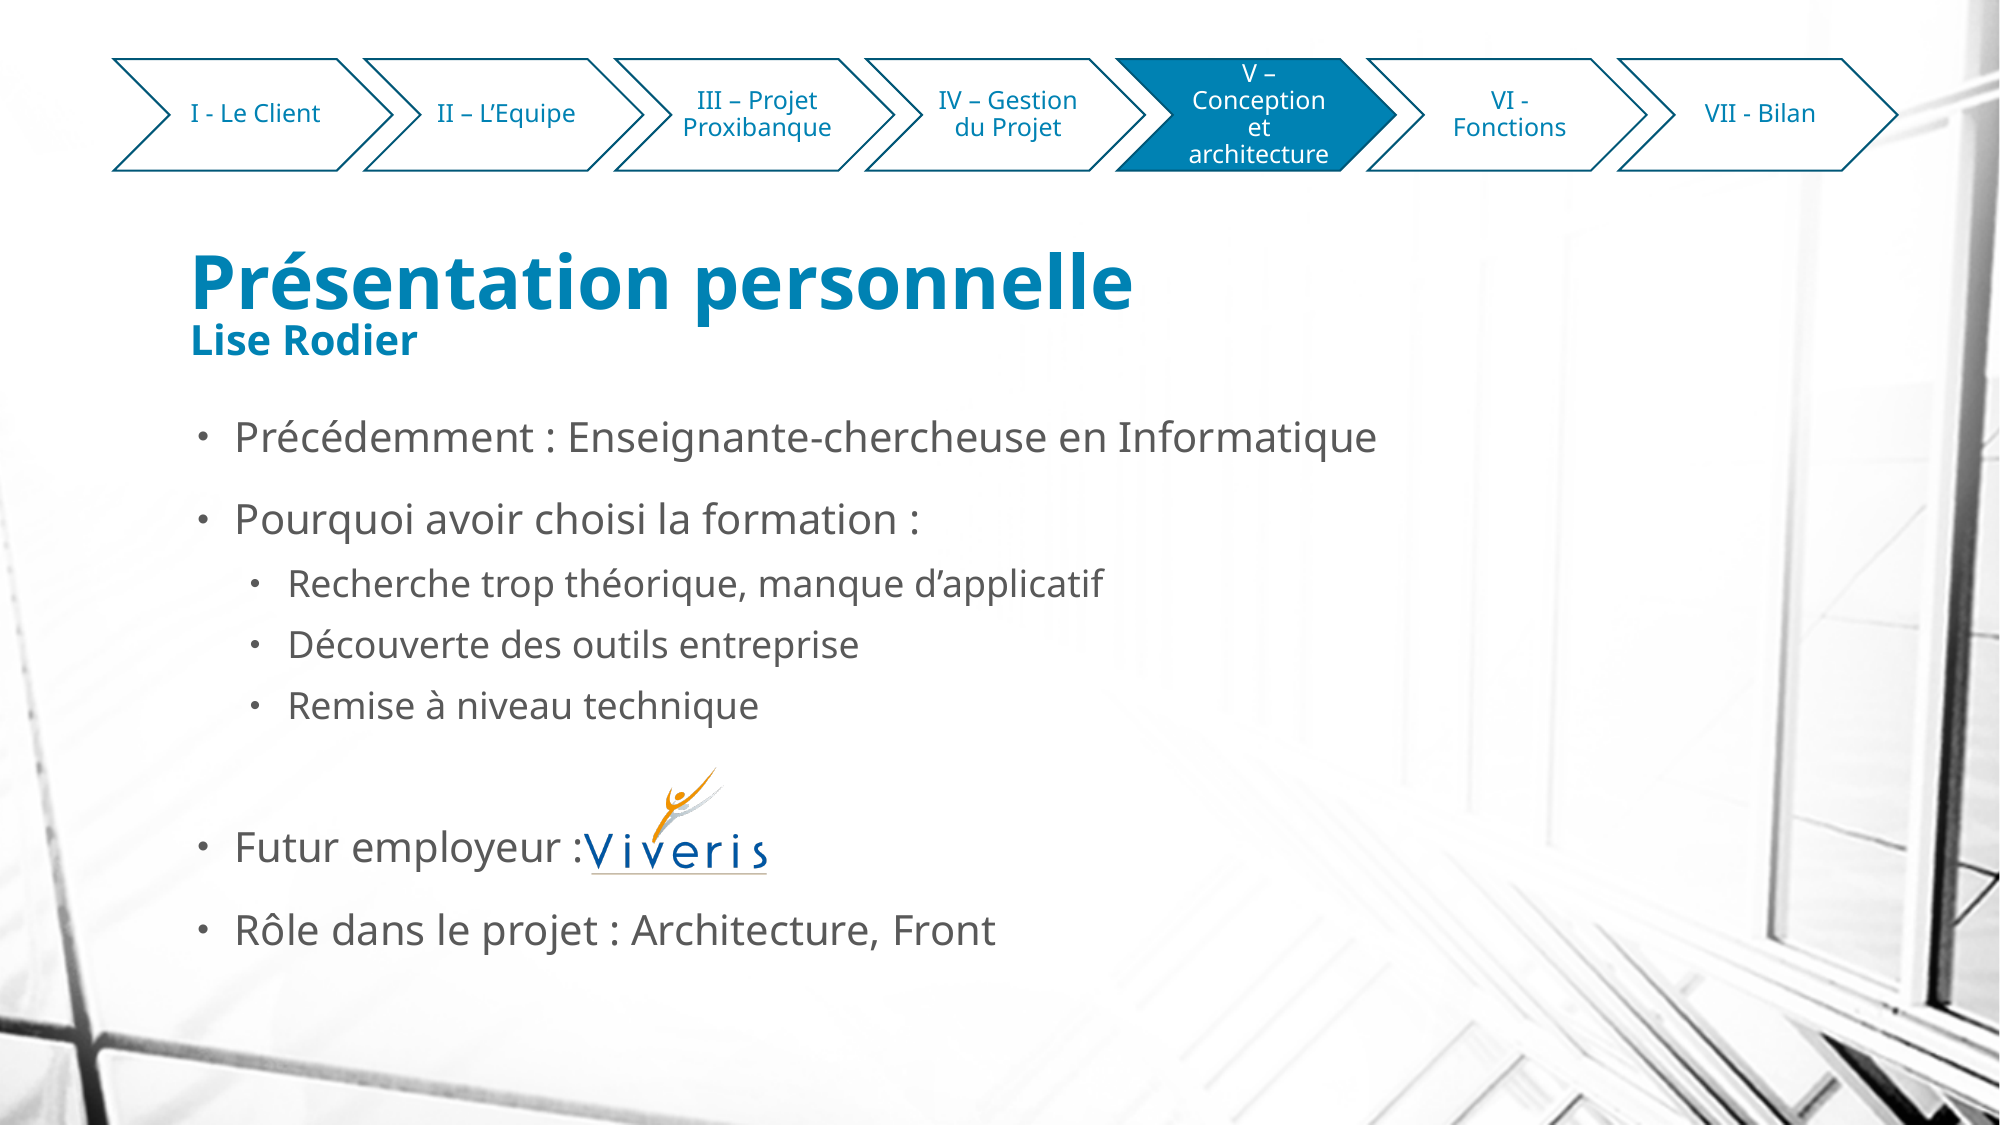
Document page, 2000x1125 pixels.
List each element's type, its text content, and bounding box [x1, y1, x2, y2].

list Précédemment : Enseignante-chercheuse en Informatique Pourquoi avoir choisi la formation : Recherche trop théorique, manque d’applicatif Découverte des outils entreprise Remise à niveau technique Futur employeur : Rôle dans le projet : Architecture, Front [174, 408, 1600, 1097]
title Présentation personnelle Lise Rodier [174, 227, 1600, 372]
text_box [113, 2, 1898, 227]
picture [0, 0, 2000, 1125]
